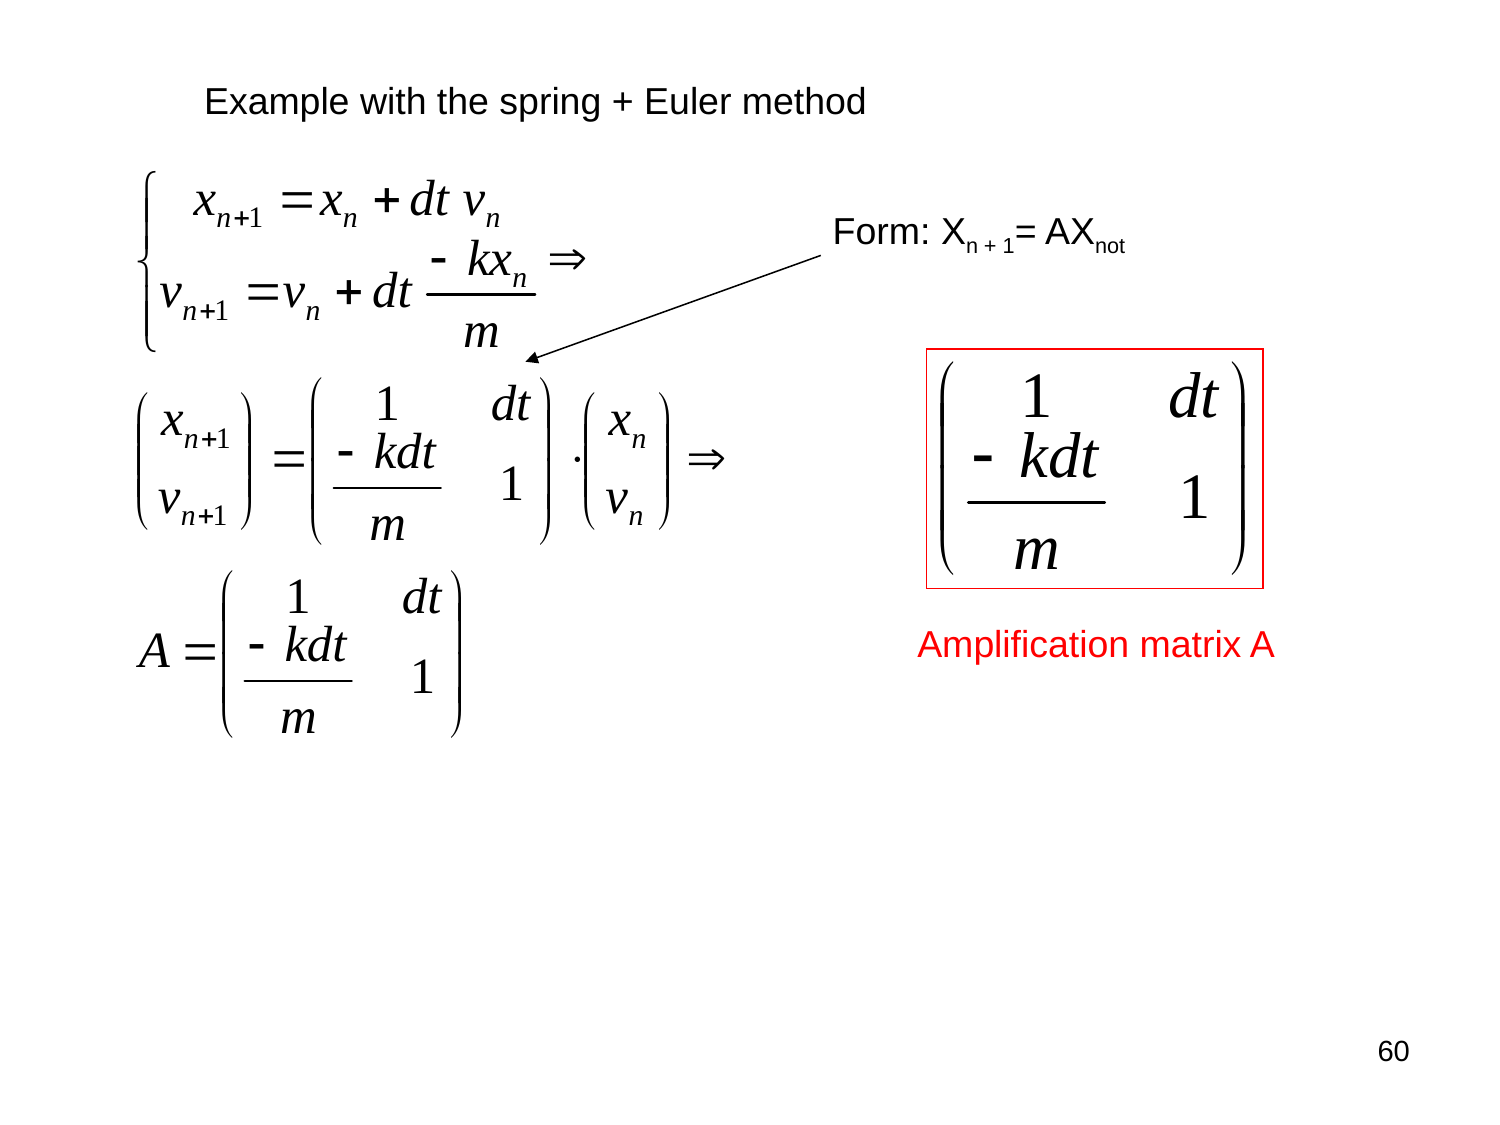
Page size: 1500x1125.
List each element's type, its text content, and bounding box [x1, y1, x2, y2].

text_box Amplification matrix A [902, 612, 1290, 673]
slide_number 60 [1074, 1024, 1425, 1103]
text_box Example with the spring + Euler method [189, 69, 882, 175]
text_box Form: Xn + 1= AXnot [817, 199, 1141, 266]
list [126, 159, 747, 751]
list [926, 349, 1263, 588]
